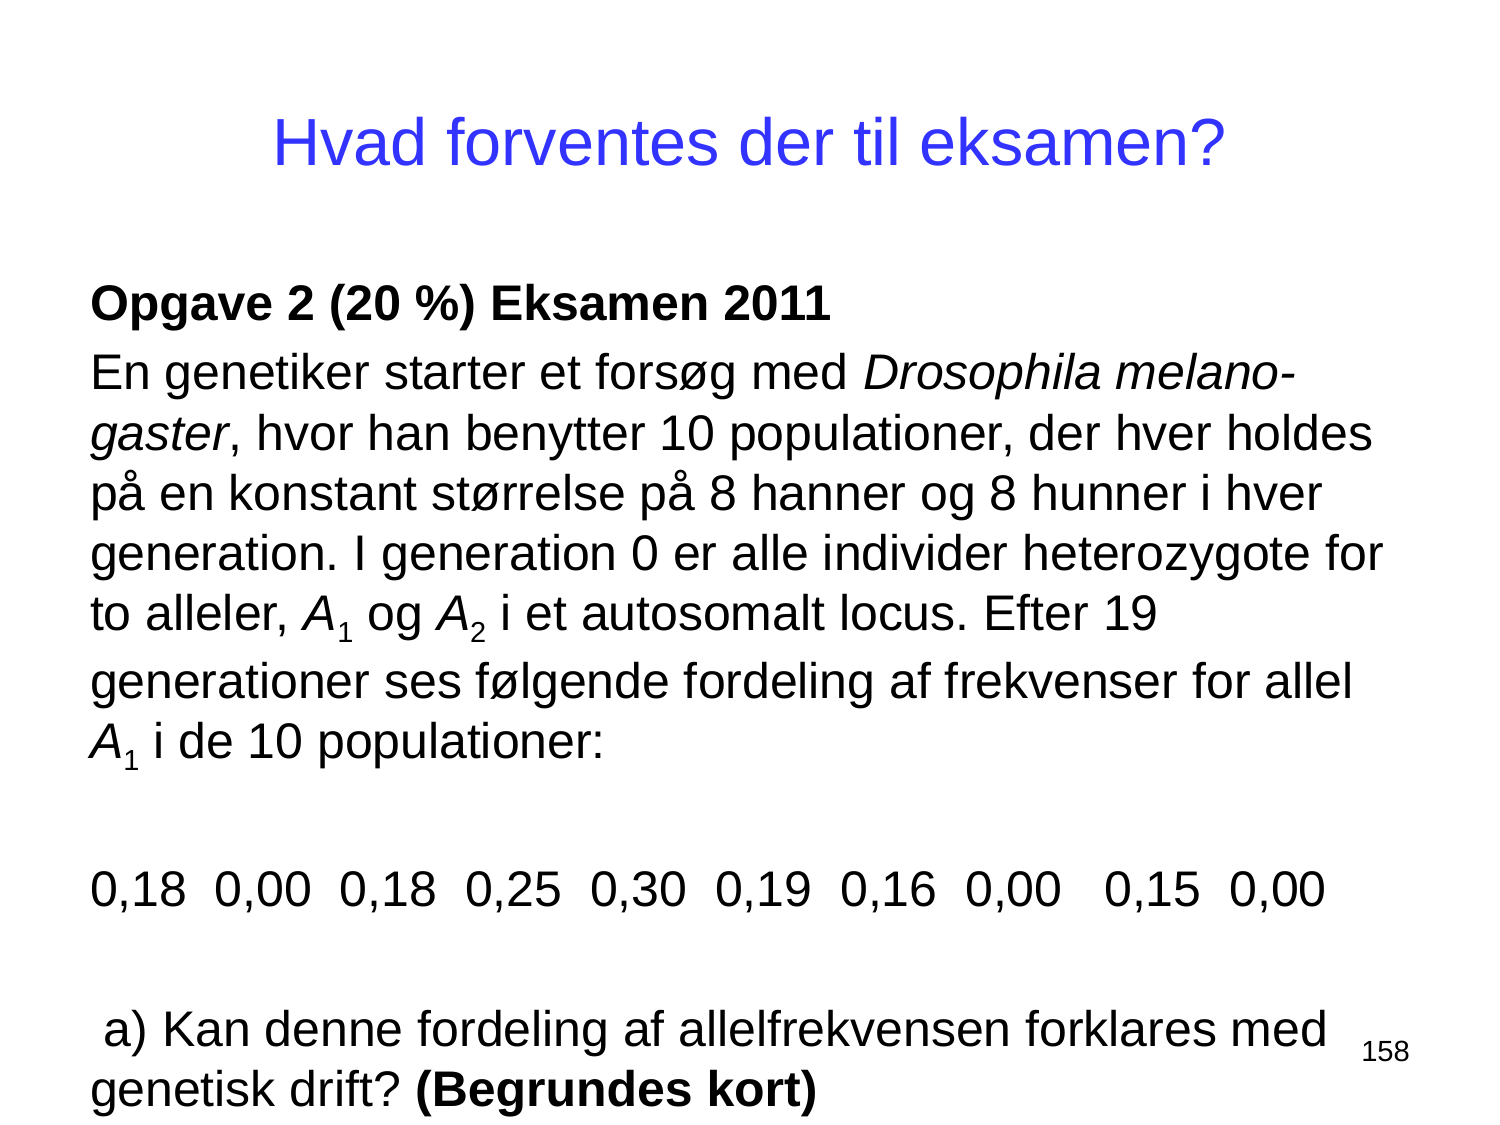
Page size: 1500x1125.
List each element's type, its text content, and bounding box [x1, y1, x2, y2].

slide_number 158 [1074, 1024, 1426, 1103]
title Hvad forventes der til eksamen? [75, 45, 1425, 233]
list Opgave 2 (20 %) Eksamen 2011 En genetiker starter et forsøg med Drosophila melano-gaster, hvor han benytter 10 populationer, der hver holdes på en konstant størrelse på 8 hanner og 8 hunner i hver generation. I generation 0 er alle individer heterozygote for to alleler, A1 og A2 i et autosomalt locus. Efter 19 generationer ses følgende fordeling af frekvenser for allel A1 i de 10 populationer: 0,18 0,00 0,18 0,25 0,30 0,19 0,16 0,00 0,15 0,00 a) Kan denne fordeling af allelfrekvensen forklares med genetisk drift? (Begrundes kort) [75, 262, 1425, 1005]
